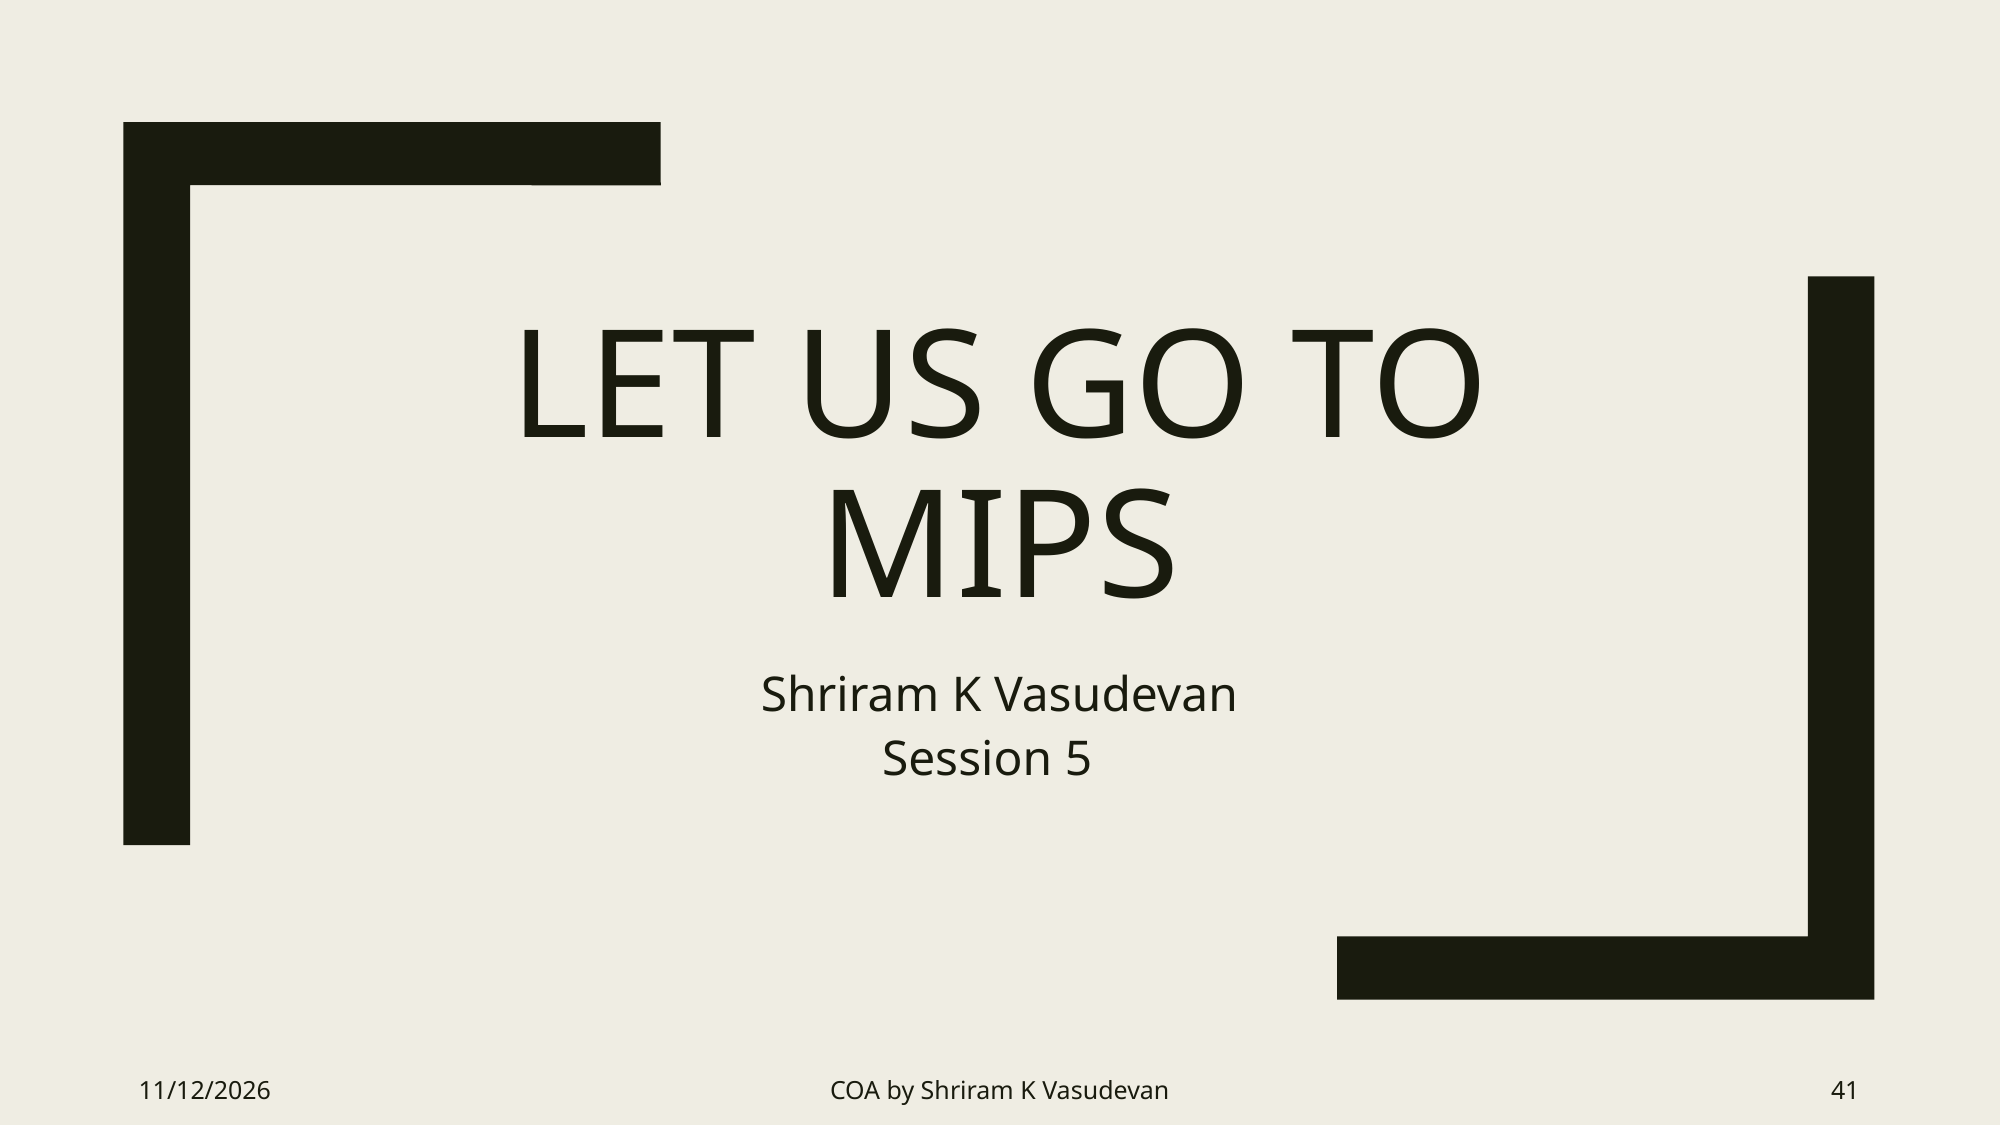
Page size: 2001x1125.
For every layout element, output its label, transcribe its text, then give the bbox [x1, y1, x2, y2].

footer COA by Shriram K Vasudevan [423, 1058, 1576, 1125]
slide_number 41 [1612, 1058, 1875, 1125]
subtitle Shriram K Vasudevan Session 5 [439, 649, 1561, 828]
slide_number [123, 1058, 388, 1125]
title Let us go to mips [314, 293, 1686, 638]
